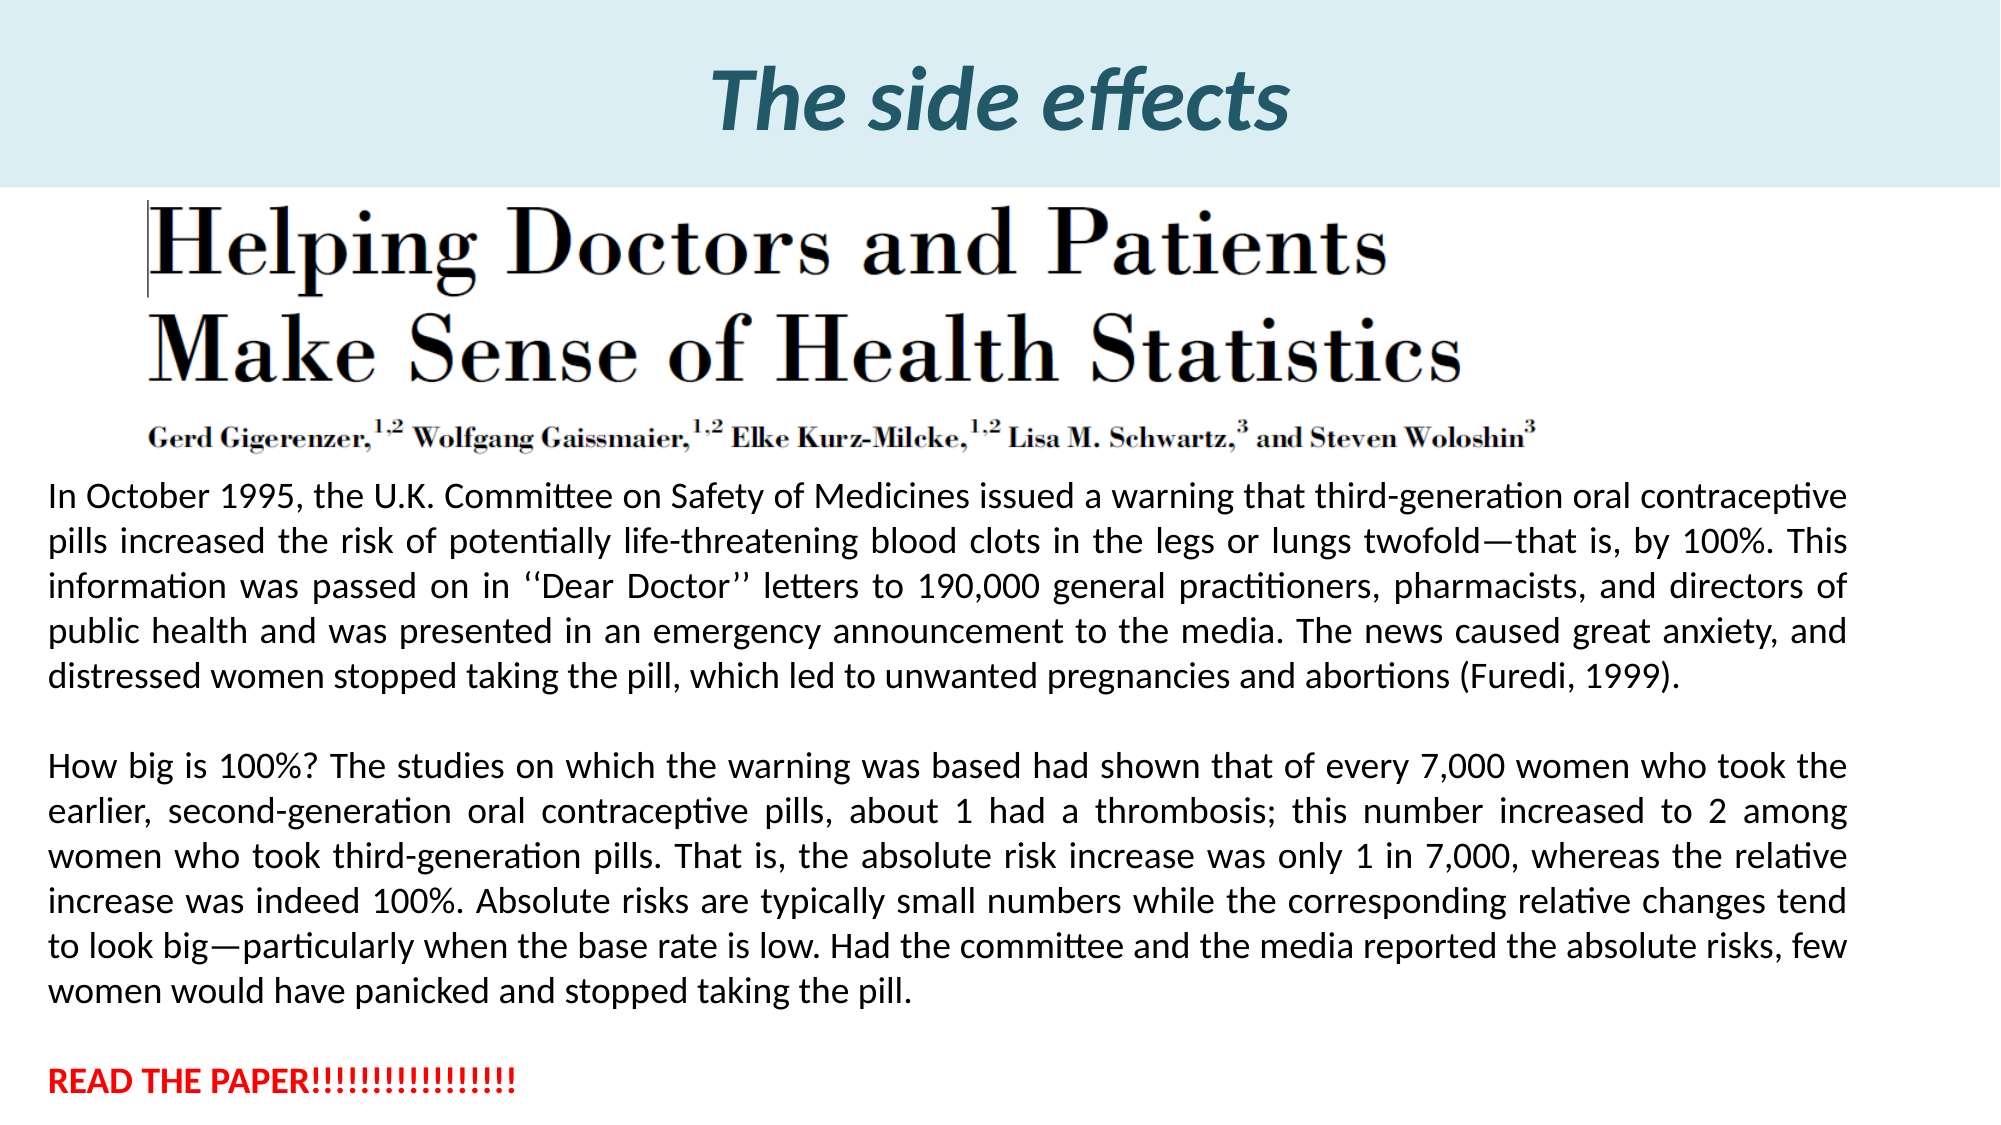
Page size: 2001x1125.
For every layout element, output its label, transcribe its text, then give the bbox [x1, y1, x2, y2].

text_box In October 1995, the U.K. Committee on Safety of Medicines issued a warning that third-generation oral contraceptive pills increased the risk of potentially life-threatening blood clots in the legs or lungs twofold—that is, by 100%. This information was passed on in ‘‘Dear Doctor’’ letters to 190,000 general practitioners, pharmacists, and directors of public health and was presented in an emergency announcement to the media. The news caused great anxiety, and distressed women stopped taking the pill, which led to unwanted pregnancies and abortions (Furedi, 1999). How big is 100%? The studies on which the warning was based had shown that of every 7,000 women who took the earlier, second-generation oral contraceptive pills, about 1 had a thrombosis; this number increased to 2 among women who took third-generation pills. That is, the absolute risk increase was only 1 in 7,000, whereas the relative increase was indeed 100%. Absolute risks are typically small numbers while the corresponding relative changes tend to look big—particularly when the base rate is low. Had the committee and the media reported the absolute risks, few women would have panicked and stopped taking the pill. READ THE PAPER!!!!!!!!!!!!!!!!! [33, 463, 1865, 1109]
picture [145, 200, 1579, 464]
title The side effects [0, 0, 2000, 188]
